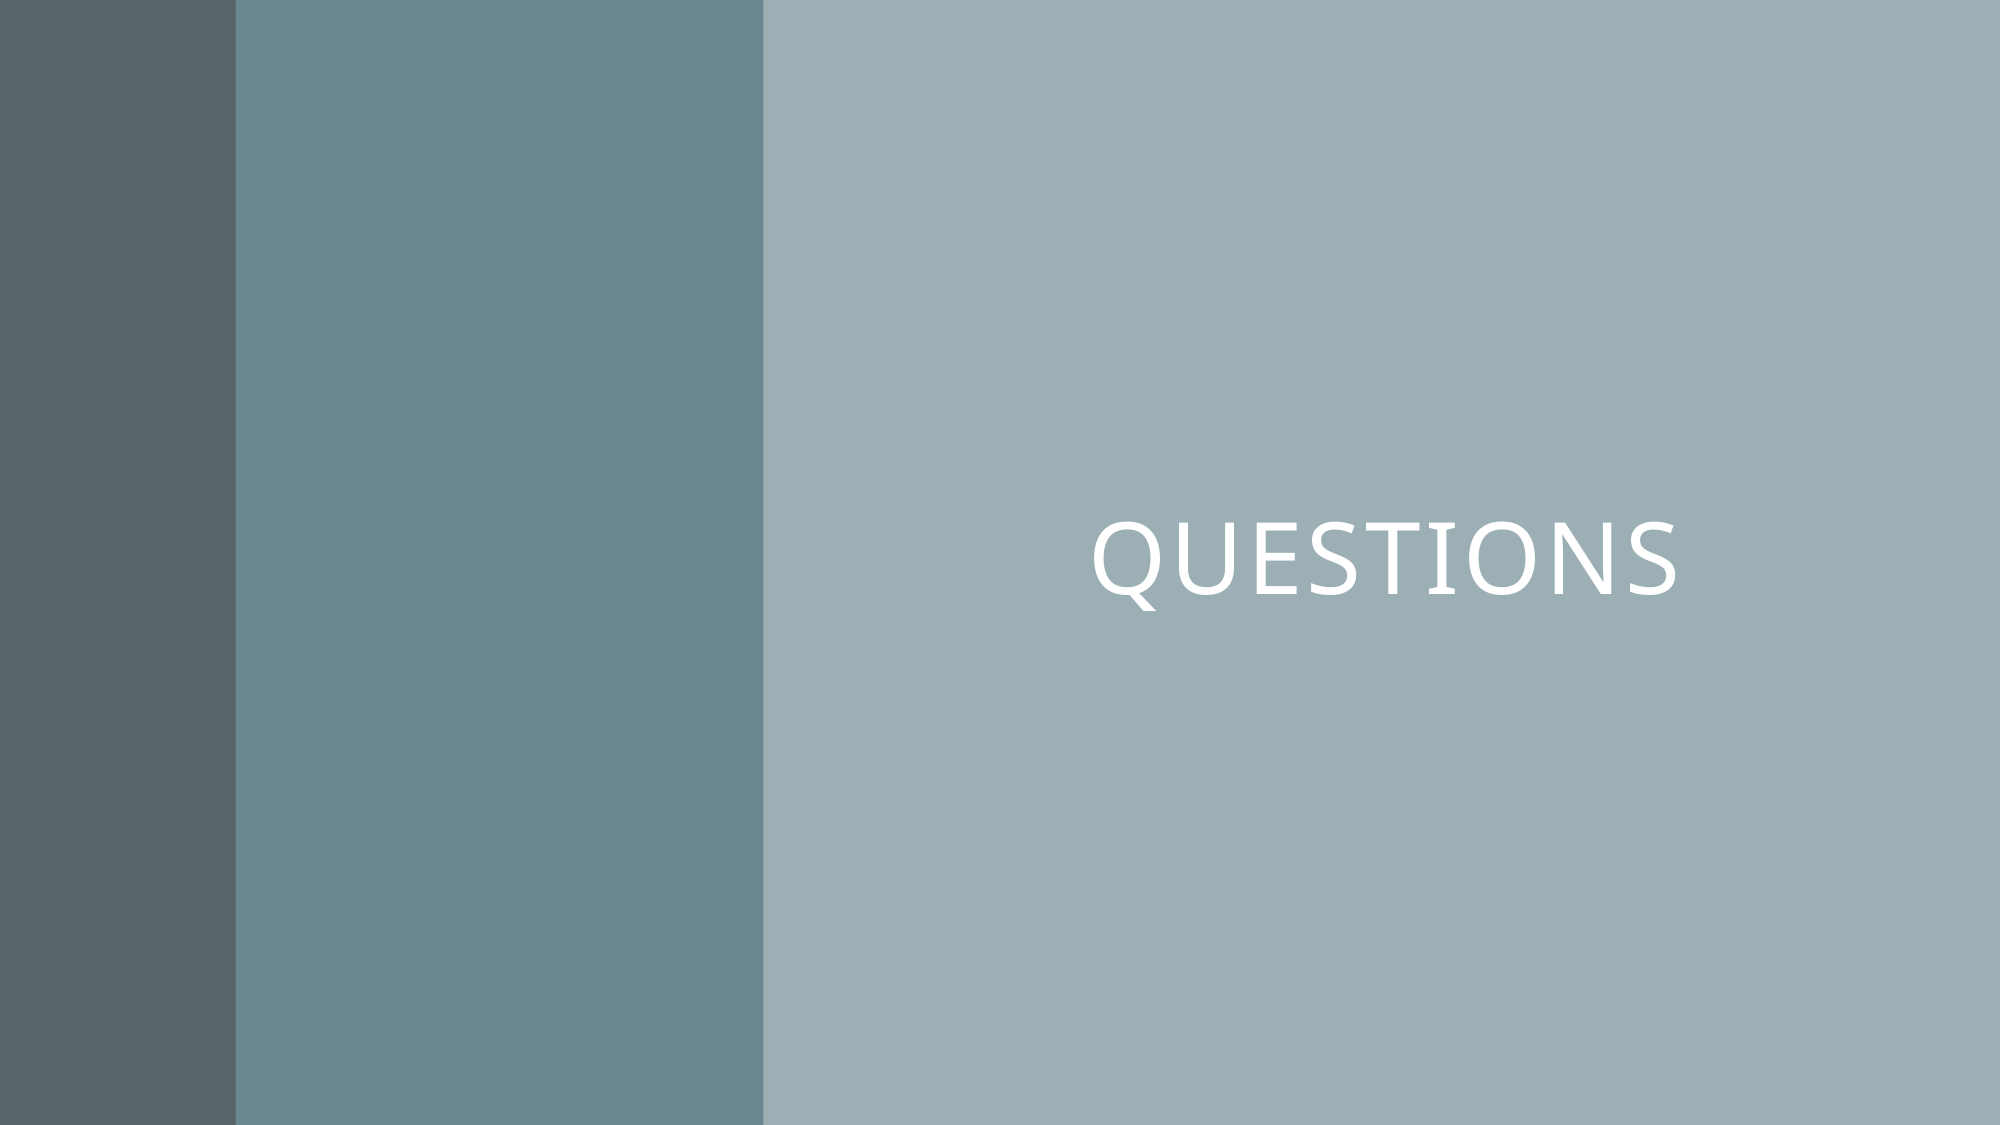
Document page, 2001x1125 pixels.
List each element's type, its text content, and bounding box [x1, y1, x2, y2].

text_box [235, 0, 764, 1125]
title QUESTIONS [899, 159, 1871, 966]
text_box [0, 0, 235, 1125]
